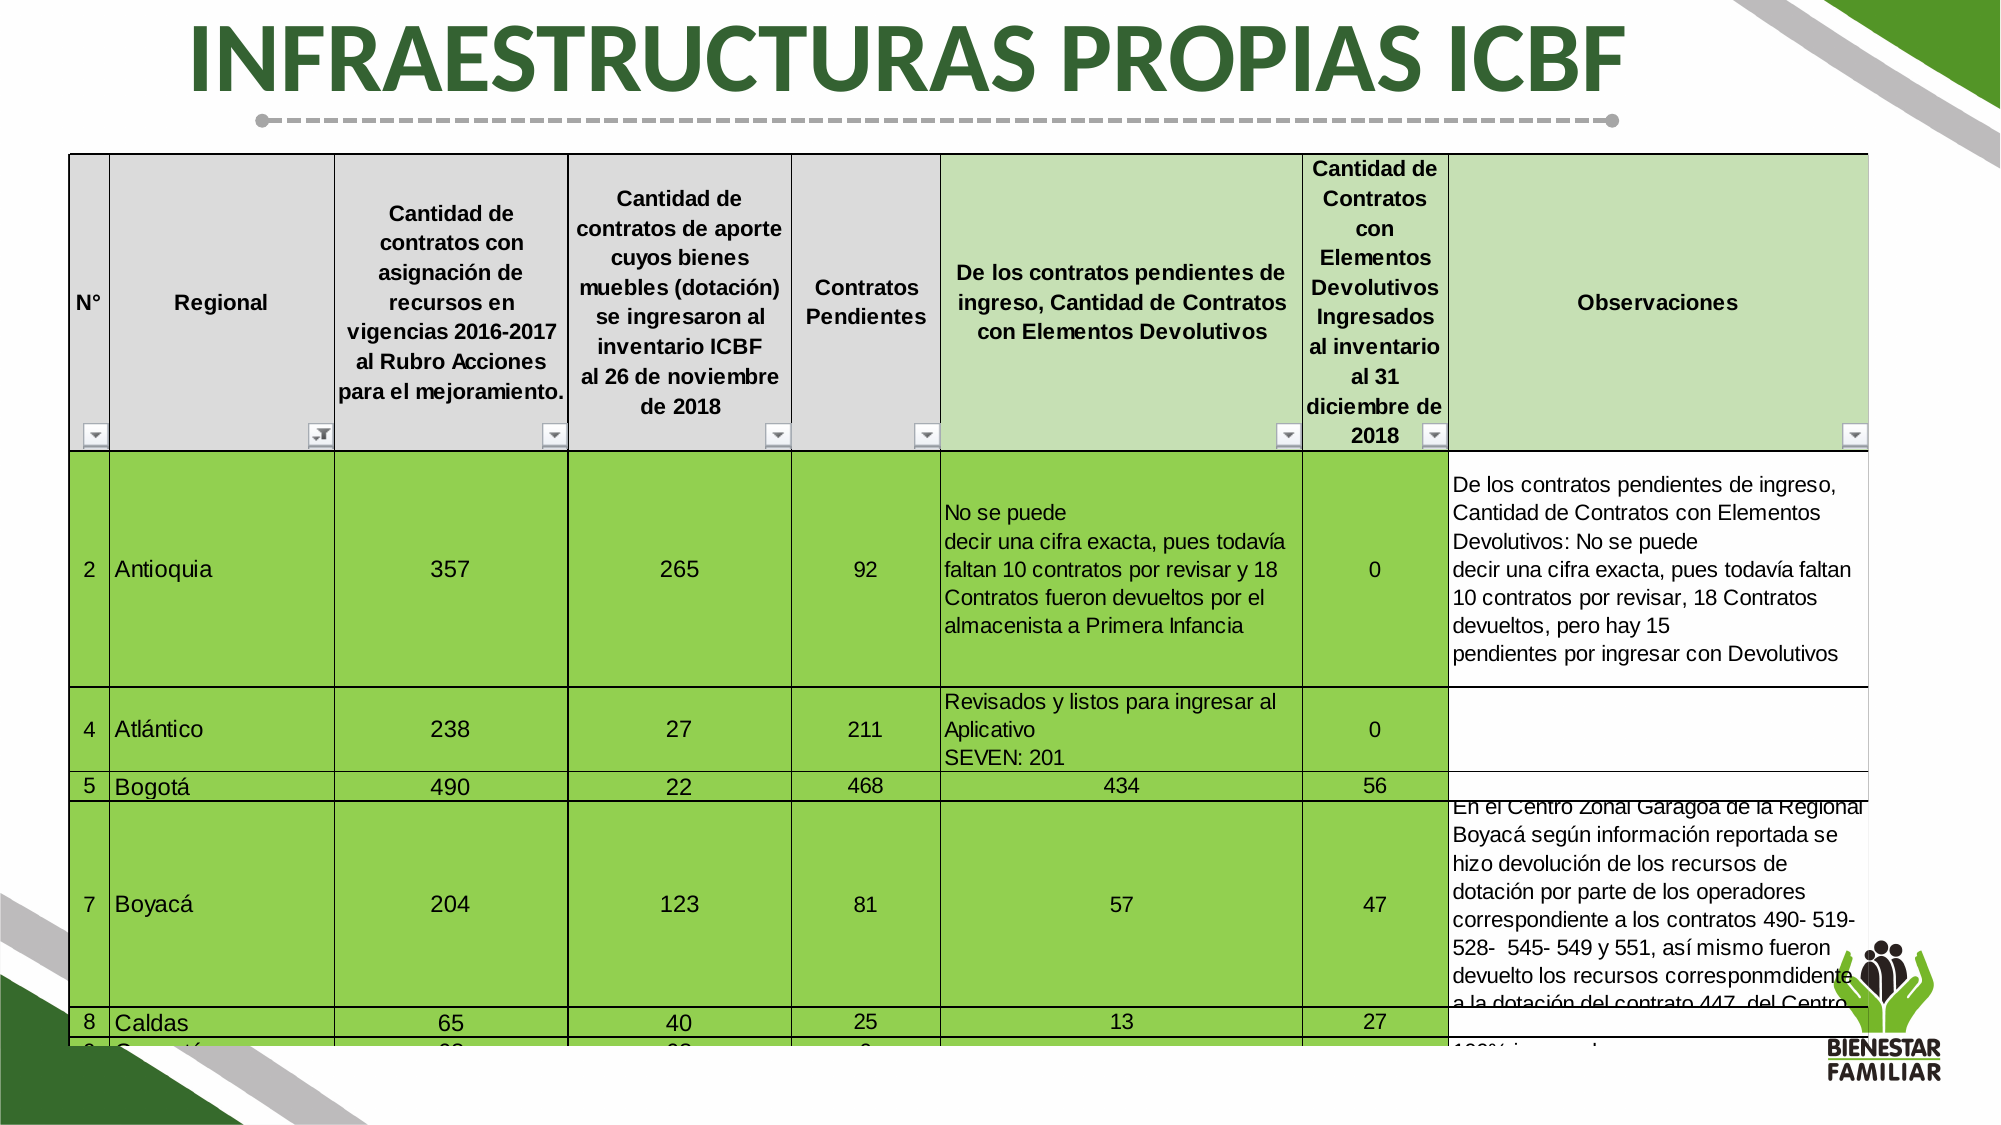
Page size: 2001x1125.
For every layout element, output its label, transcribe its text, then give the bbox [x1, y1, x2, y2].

picture [0, 0, 2001, 1125]
text_box INFRAESTRUCTURAS PROPIAS ICBF [173, 0, 1644, 120]
